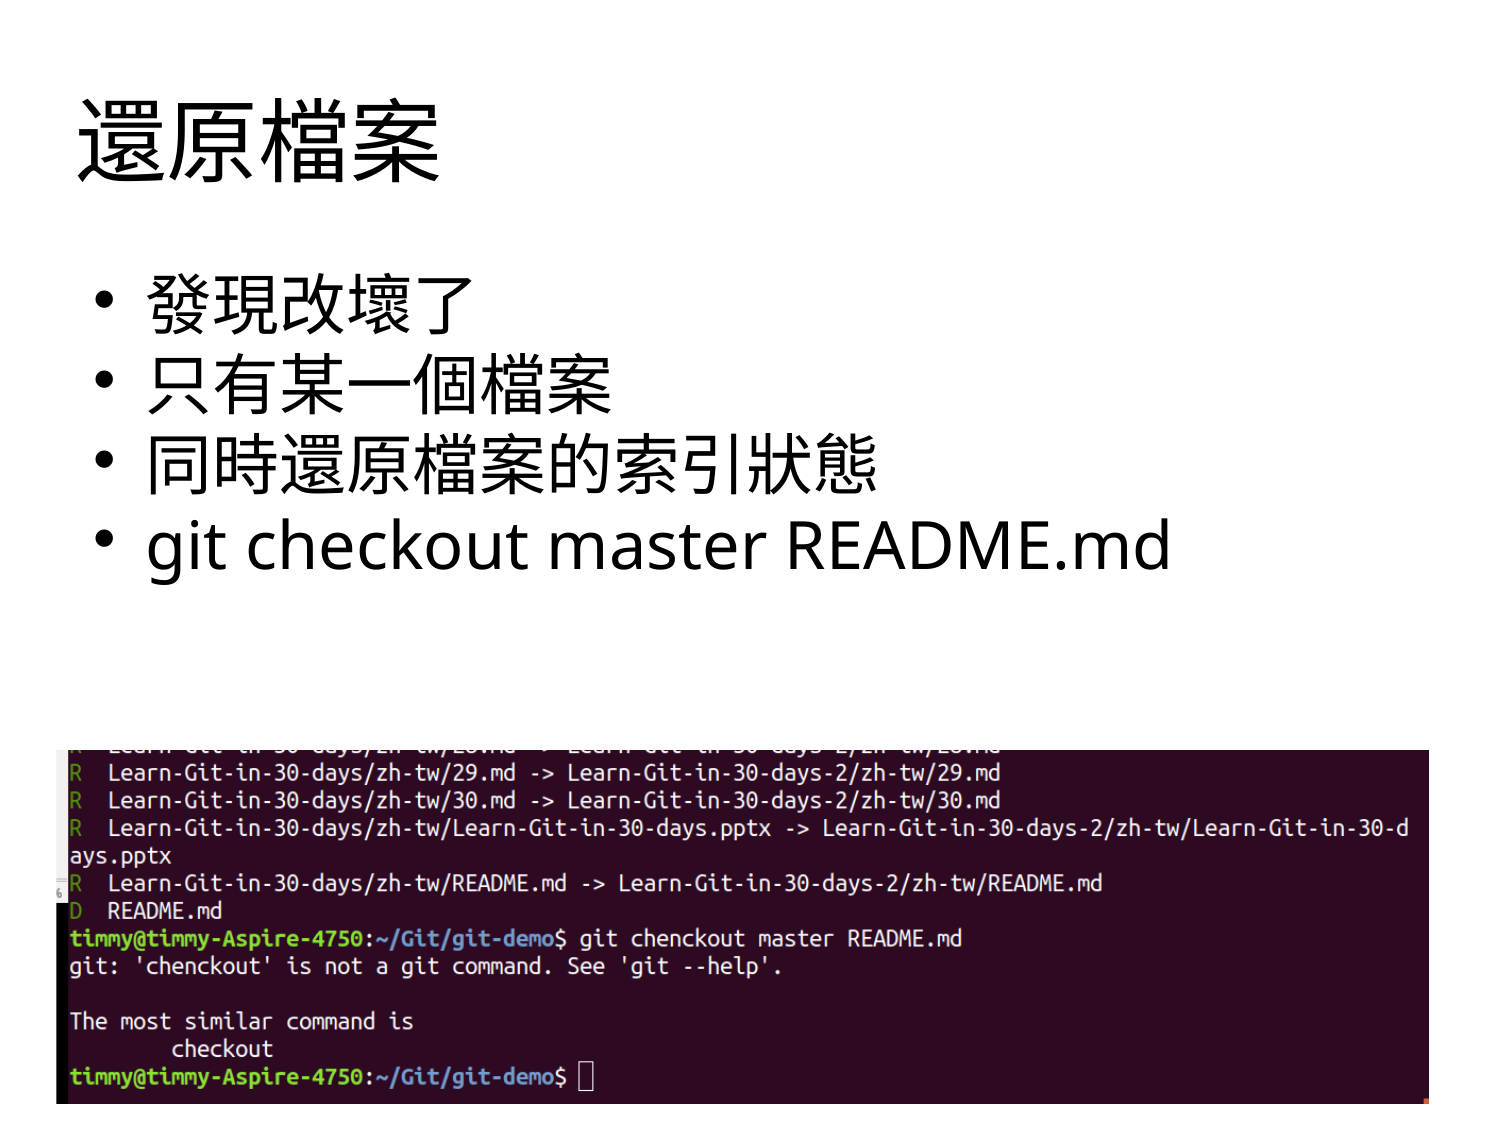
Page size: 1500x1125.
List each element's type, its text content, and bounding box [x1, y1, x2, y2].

picture [55, 749, 1429, 1105]
text_box 還原檔案 [75, 44, 1425, 233]
text_box 發現改壞了 只有某一個檔案 同時還原檔案的索引狀態 git checkout master README.md [75, 263, 1425, 748]
